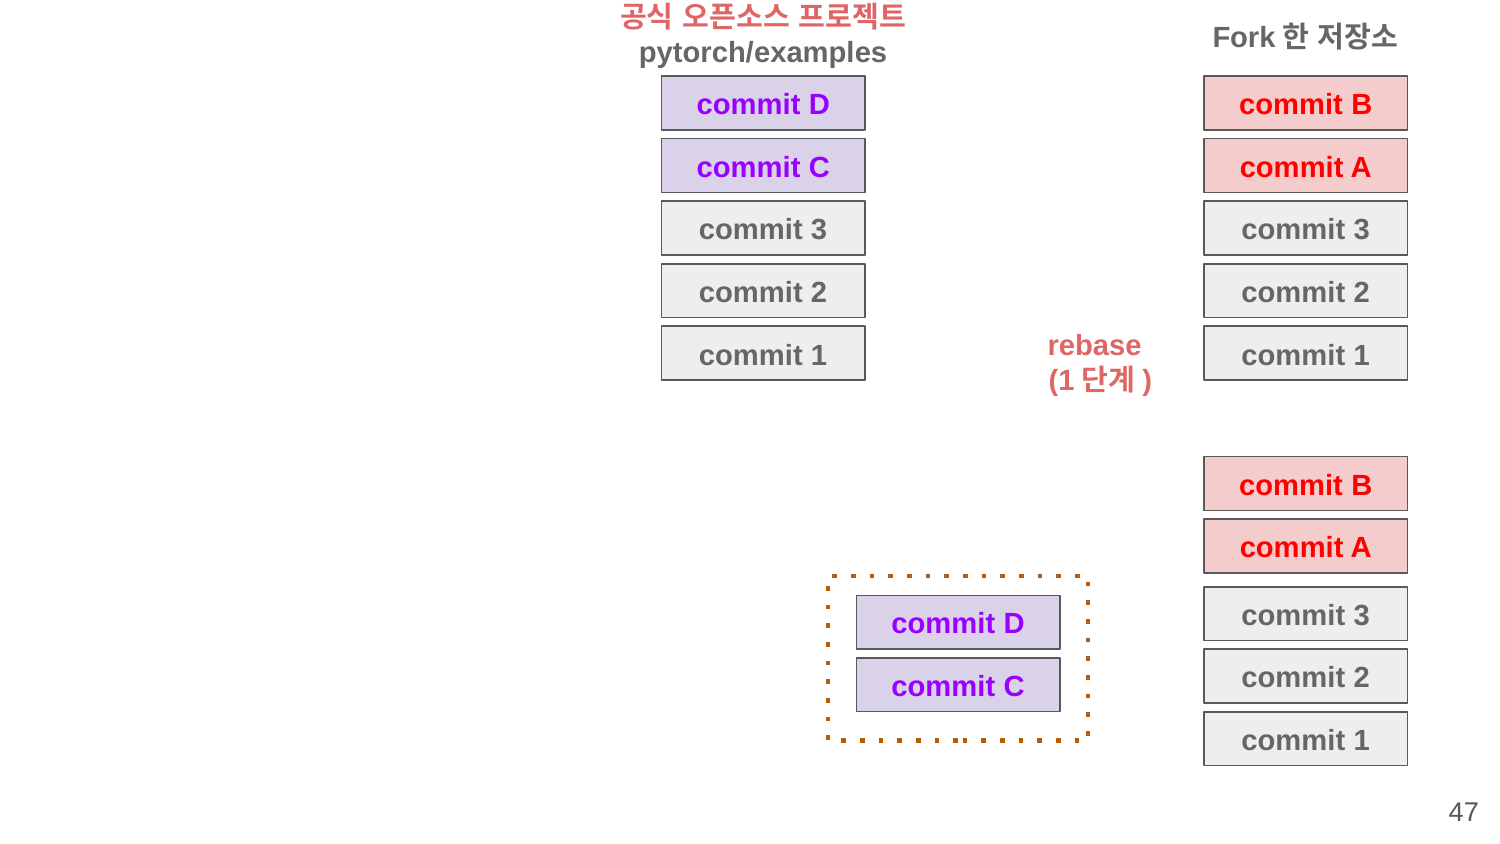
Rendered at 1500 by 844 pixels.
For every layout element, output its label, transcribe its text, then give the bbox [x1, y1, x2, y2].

text_box commit 2 [1203, 263, 1408, 318]
text_box 공식 오픈소스 프로젝트 pytorch/examples [525, 0, 1002, 38]
text_box commit 3 [661, 201, 866, 256]
text_box commit A [1203, 138, 1408, 193]
text_box rebase (1단계) [1032, 310, 1169, 398]
text_box commit 1 [661, 326, 866, 381]
text_box commit 2 [1203, 649, 1408, 704]
text_box commit 2 [661, 263, 866, 318]
text_box commit A [1203, 518, 1408, 573]
text_box commit B [1203, 76, 1408, 131]
text_box commit 1 [1203, 711, 1408, 766]
text_box commit D [661, 76, 866, 131]
text_box commit 1 [1203, 326, 1408, 381]
text_box commit 3 [1203, 586, 1408, 641]
slide_number ‹#› [1403, 779, 1494, 844]
text_box commit C [661, 138, 866, 193]
text_box commit B [1203, 456, 1408, 511]
text_box commit 3 [1203, 201, 1408, 256]
text_box [828, 576, 1089, 741]
text_box Fork한 저장소 [1067, 3, 1500, 58]
